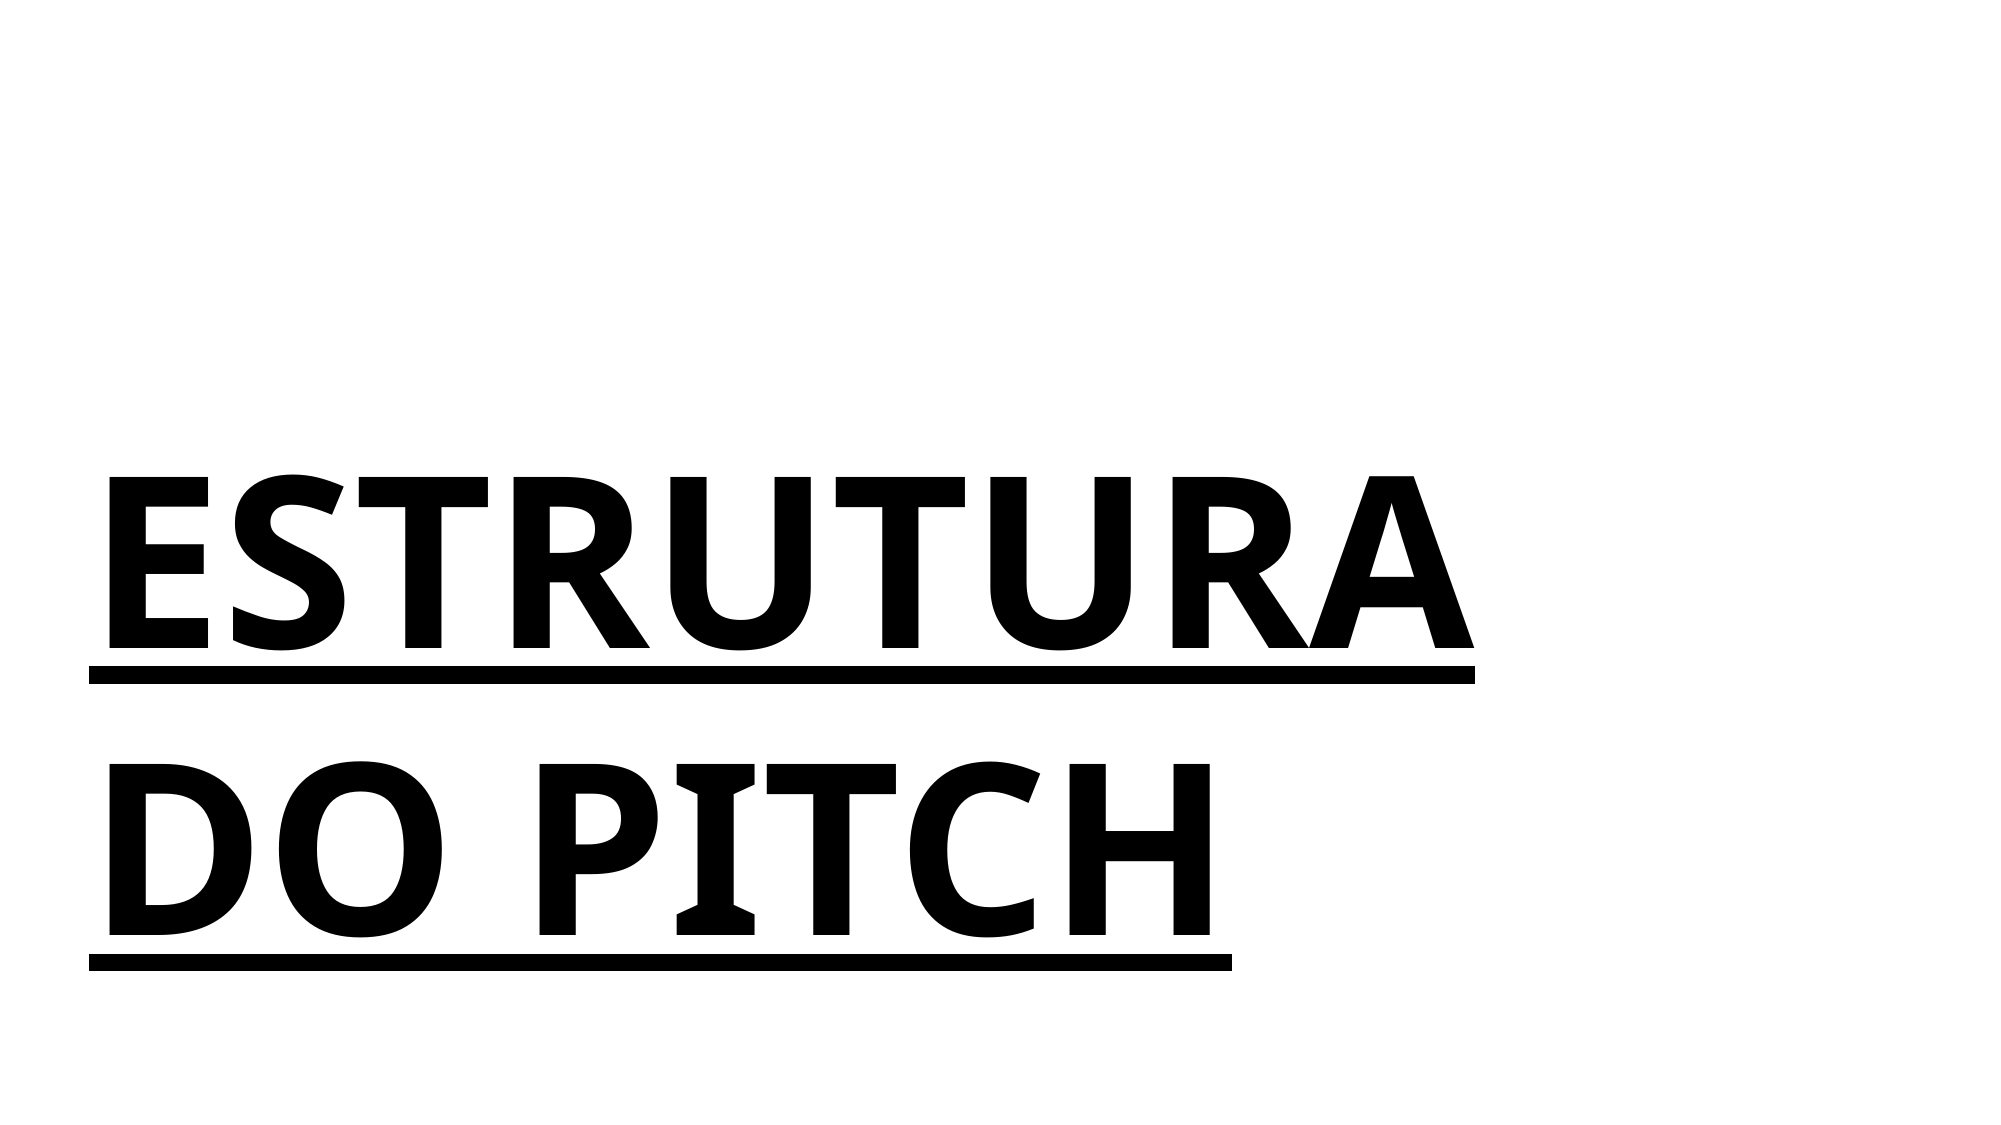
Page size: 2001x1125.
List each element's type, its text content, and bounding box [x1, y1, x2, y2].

text_box ESTRUTURA DO PITCH [73, 401, 1898, 992]
